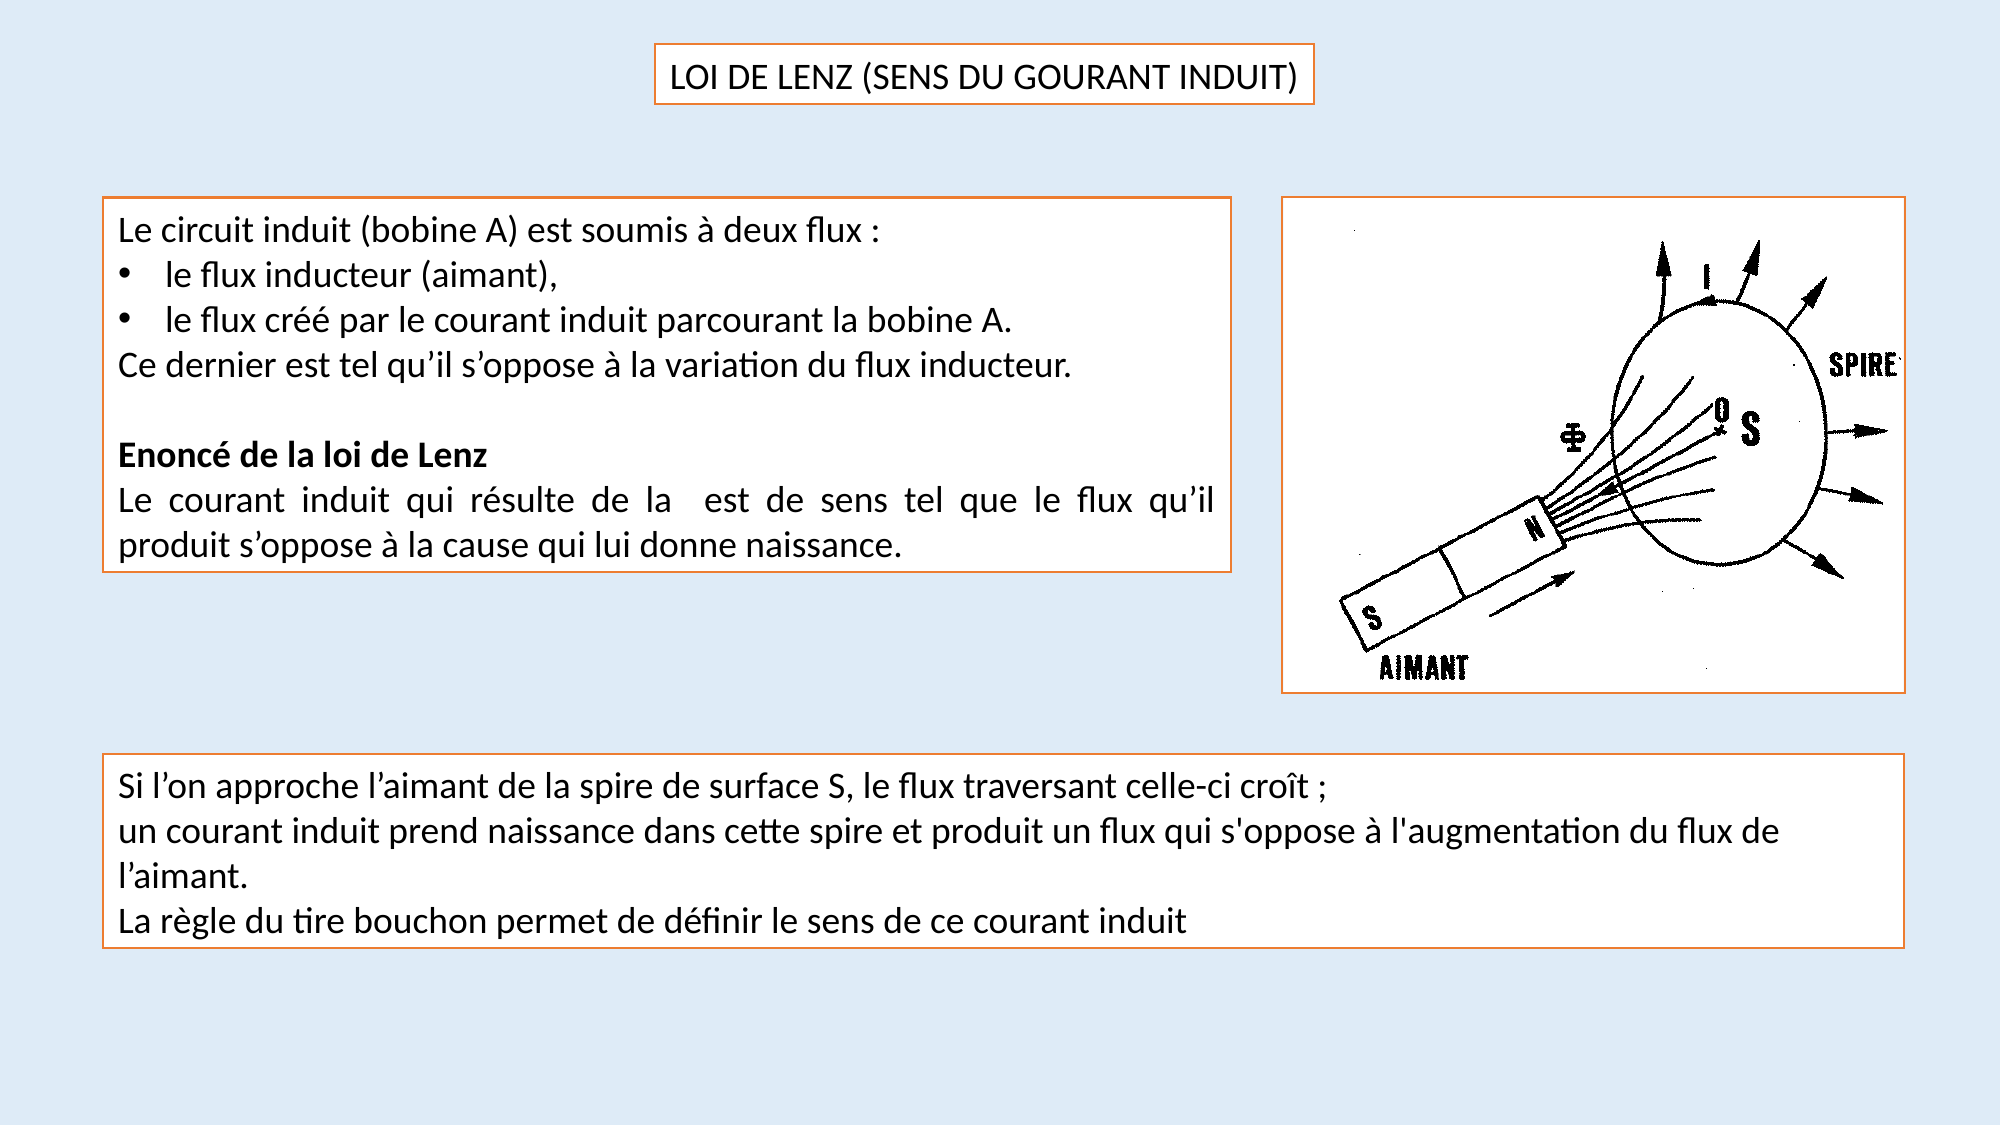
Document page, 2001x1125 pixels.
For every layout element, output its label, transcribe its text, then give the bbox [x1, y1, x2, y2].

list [1283, 197, 1904, 693]
text_box LOI DE LENZ (SENS DU GOURANT INDUIT) [654, 43, 1315, 105]
text_box Si l’on approche l’aimant de la spire de surface S, le flux traversant celle-ci croît ; un courant induit prend naissance dans cette spire et produit un flux qui s'oppose à l'augmentation du flux de l’aimant. La règle du tire bouchon permet de définir le sens de ce courant induit [102, 753, 1905, 949]
